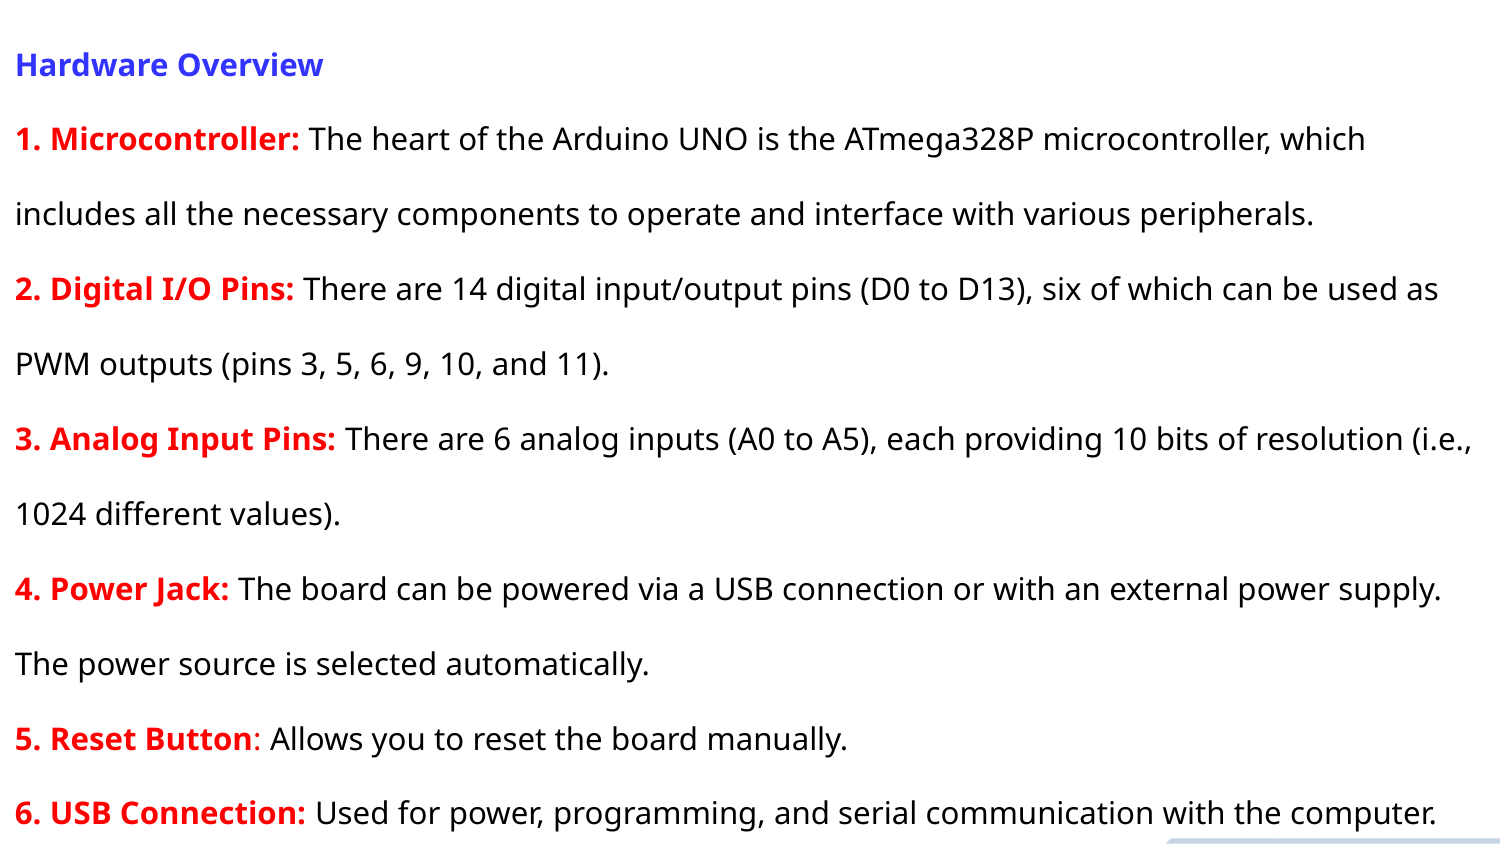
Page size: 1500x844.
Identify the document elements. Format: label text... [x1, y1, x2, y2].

text_box Hardware Overview 1. Microcontroller: The heart of the Arduino UNO is the ATmega328P microcontroller, which includes all the necessary components to operate and interface with various peripherals. 2. Digital I/O Pins: There are 14 digital input/output pins (D0 to D13), six of which can be used as PWM outputs (pins 3, 5, 6, 9, 10, and 11). 3. Analog Input Pins: There are 6 analog inputs (A0 to A5), each providing 10 bits of resolution (i.e., 1024 different values). 4. Power Jack: The board can be powered via a USB connection or with an external power supply. The power source is selected automatically. 5. Reset Button: Allows you to reset the board manually. 6. USB Connection: Used for power, programming, and serial communication with the computer. [0, 0, 1500, 839]
